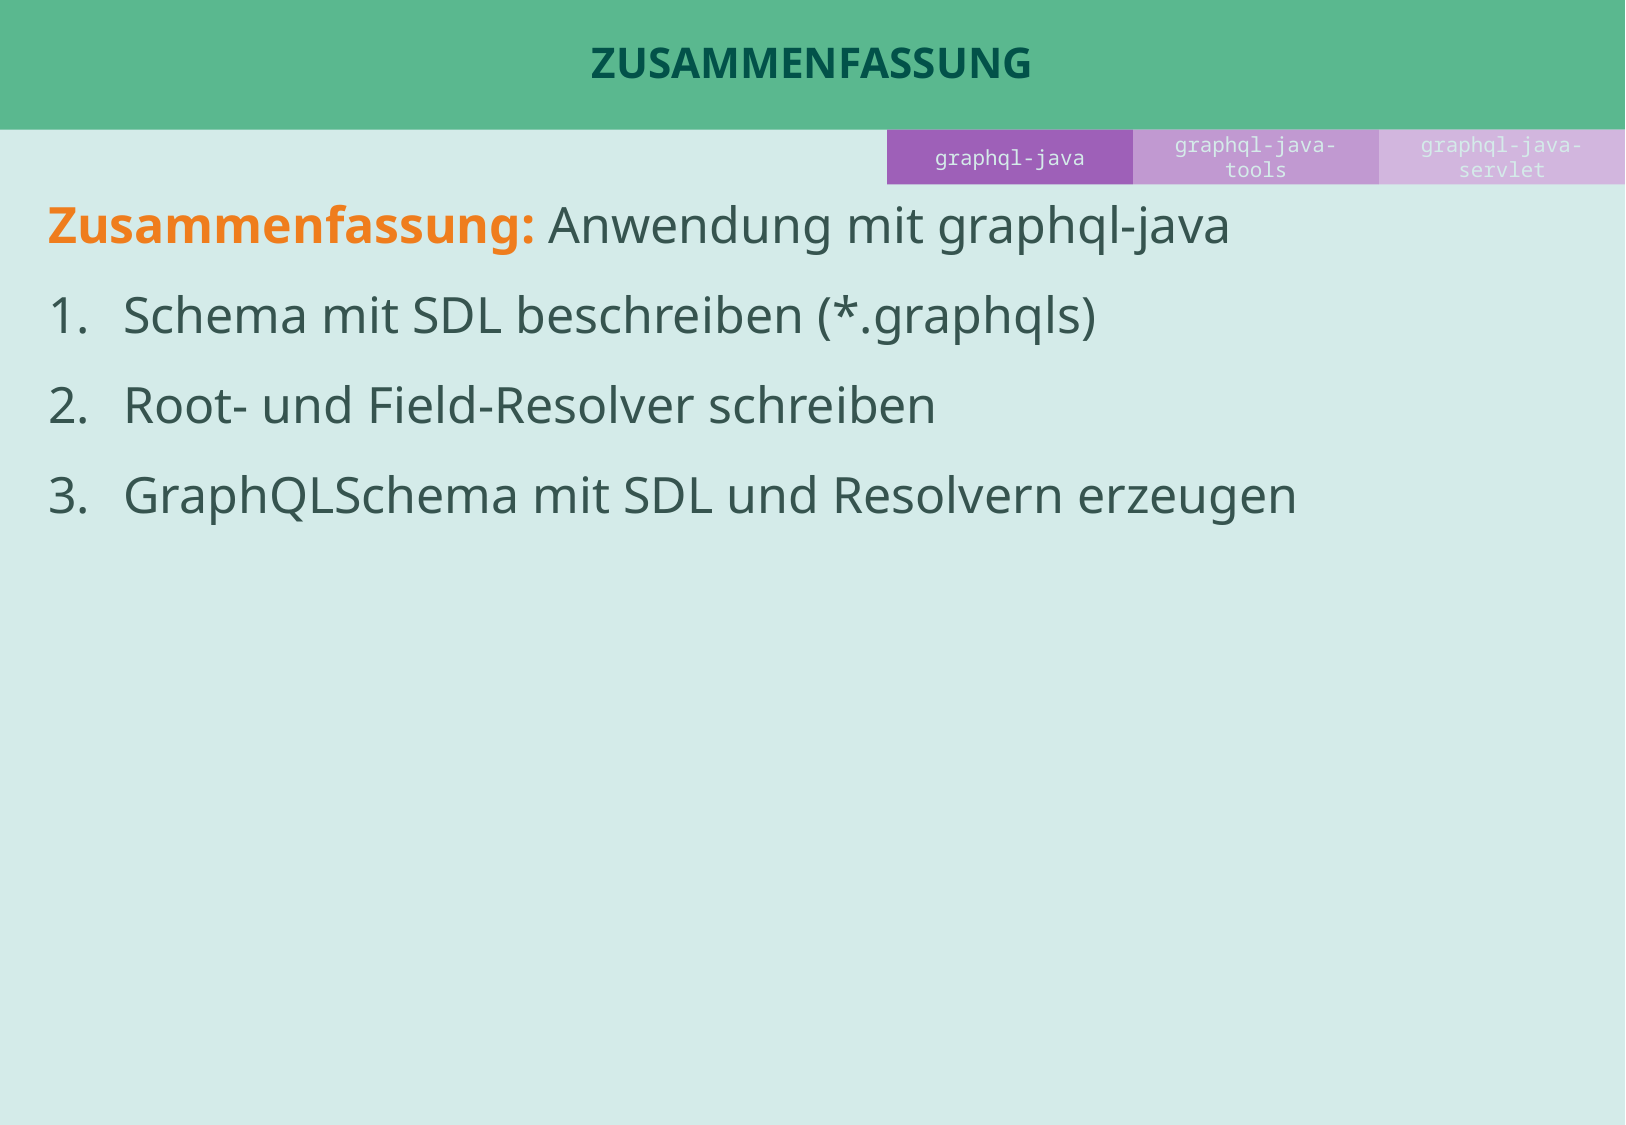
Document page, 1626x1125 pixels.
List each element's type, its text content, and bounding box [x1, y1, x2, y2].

text_box graphql-java-tools [1134, 129, 1380, 185]
text_box Zusammenfassung: Anwendung mit graphql-java Schema mit SDL beschreiben (*.graphqls) Root- und Field-Resolver schreiben GraphQLSchema mit SDL und Resolvern erzeugen [33, 173, 1594, 603]
title Zusammenfassung [0, 0, 1625, 130]
text_box graphql-java [886, 129, 1134, 185]
text_box graphql-java-servlet [1380, 129, 1625, 185]
